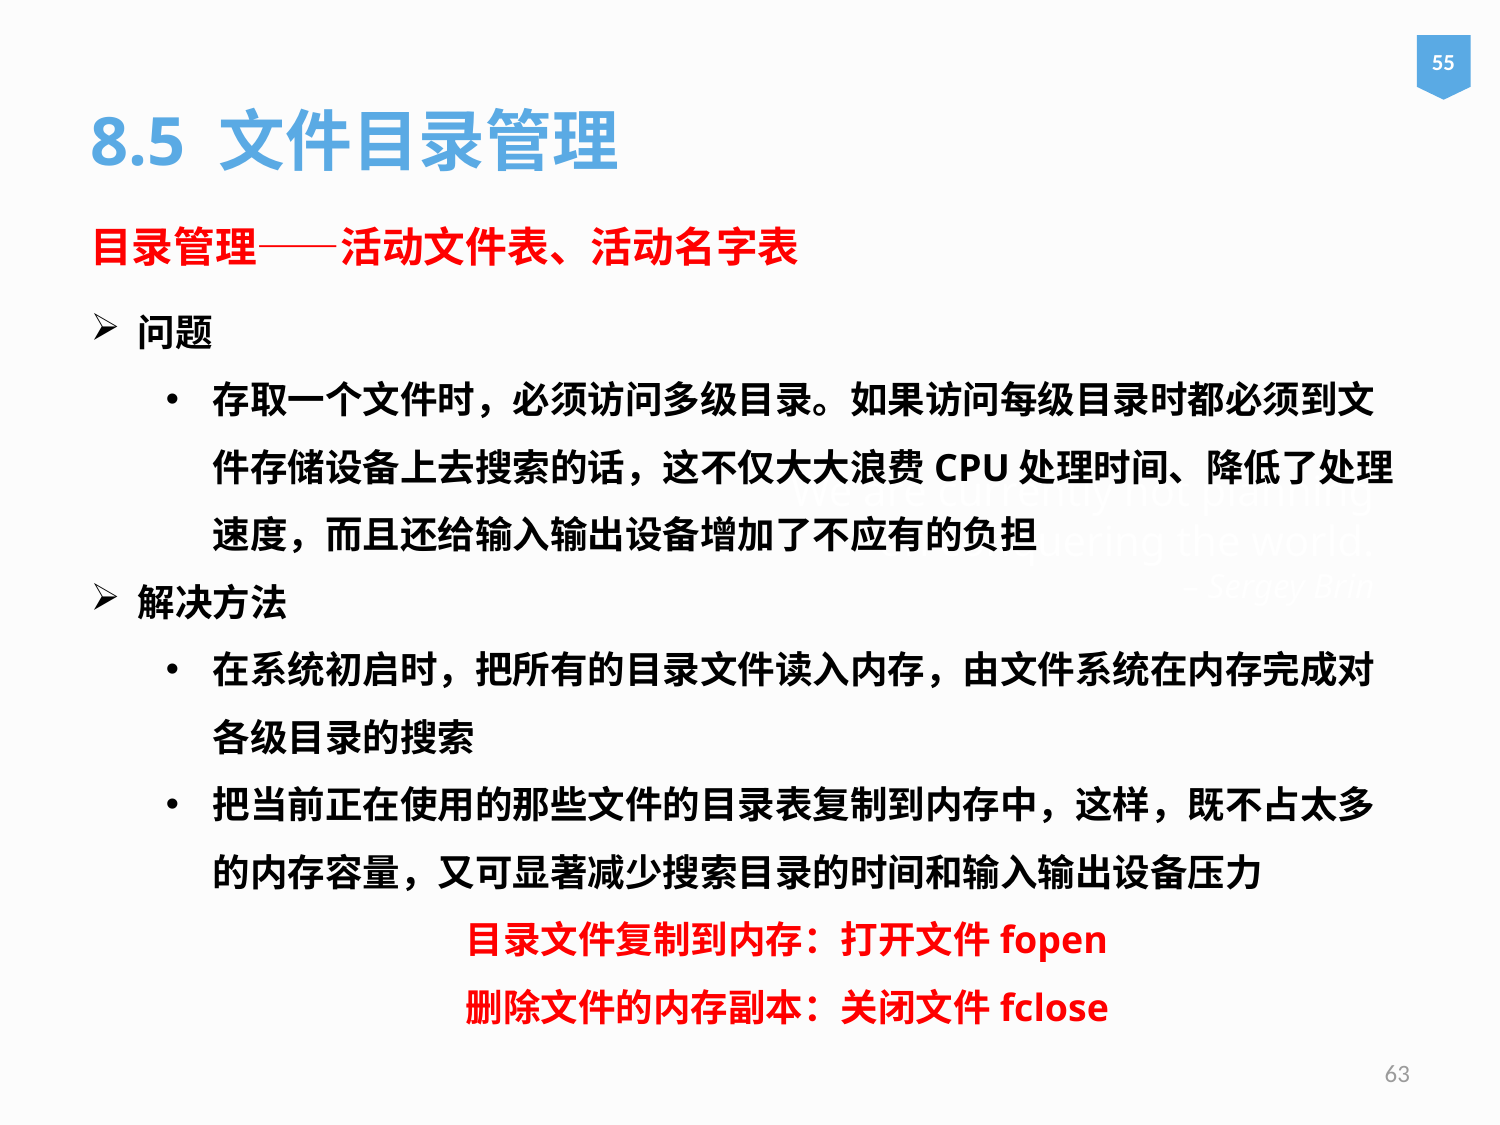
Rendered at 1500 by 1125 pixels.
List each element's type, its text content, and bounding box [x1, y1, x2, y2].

text_box 55 [1414, 33, 1473, 102]
text_box 8.5 文件目录管理 [74, 45, 1425, 233]
text_box 目录管理——活动文件表、活动名字表 [74, 188, 1387, 301]
text_box 问题 存取一个文件时，必须访问多级目录。如果访问每级目录时都必须到文件存储设备上去搜索的话，这不仅大大浪费CPU处理时间、降低了处理速度，而且还给输入输出设备增加了不应有的负担 解决方法 在系统初启时，把所有的目录文件读入内存，由文件系统在内存完成对各级目录的搜索 把当前正在使用的那些文件的目录表复制到内存中，这样，既不占太多的内存容量，又可显著减少搜索目录的时间和输入输出设备压力 目录文件复制到内存：打开文件fopen 删除文件的内存副本：关闭文件fclose [76, 278, 1417, 1104]
slide_number 63 [1074, 1042, 1425, 1103]
